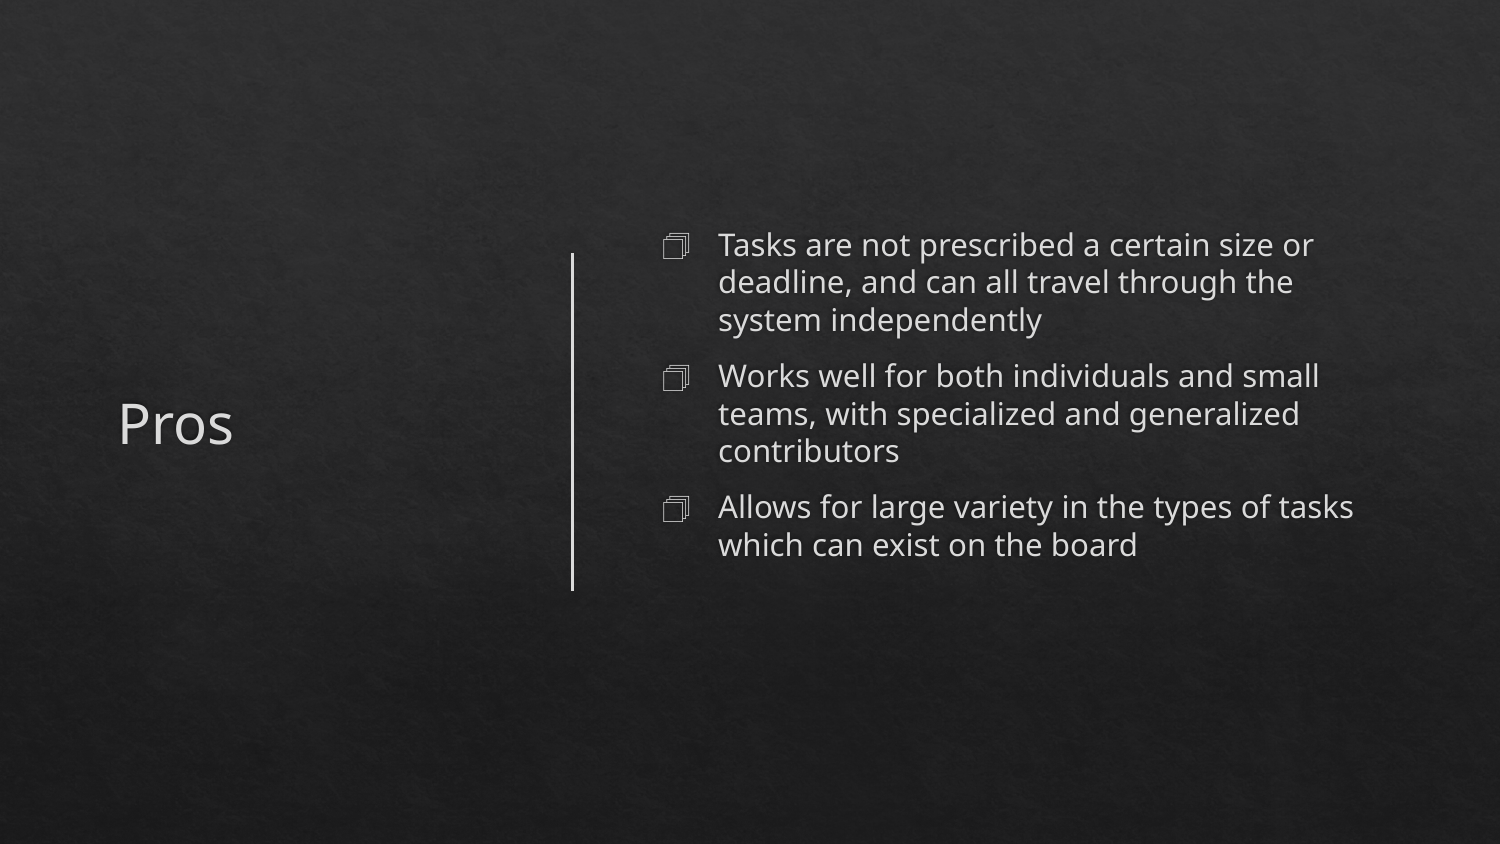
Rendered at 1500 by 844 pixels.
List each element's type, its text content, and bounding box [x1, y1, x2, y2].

text_box [0, 0, 1500, 844]
list Tasks are not prescribed a certain size or deadline, and can all travel through the system independently Works well for both individuals and small teams, with specialized and generalized contributors Allows for large variety in the types of tasks which can exist on the board [628, 137, 1397, 707]
title Pros [102, 137, 532, 707]
